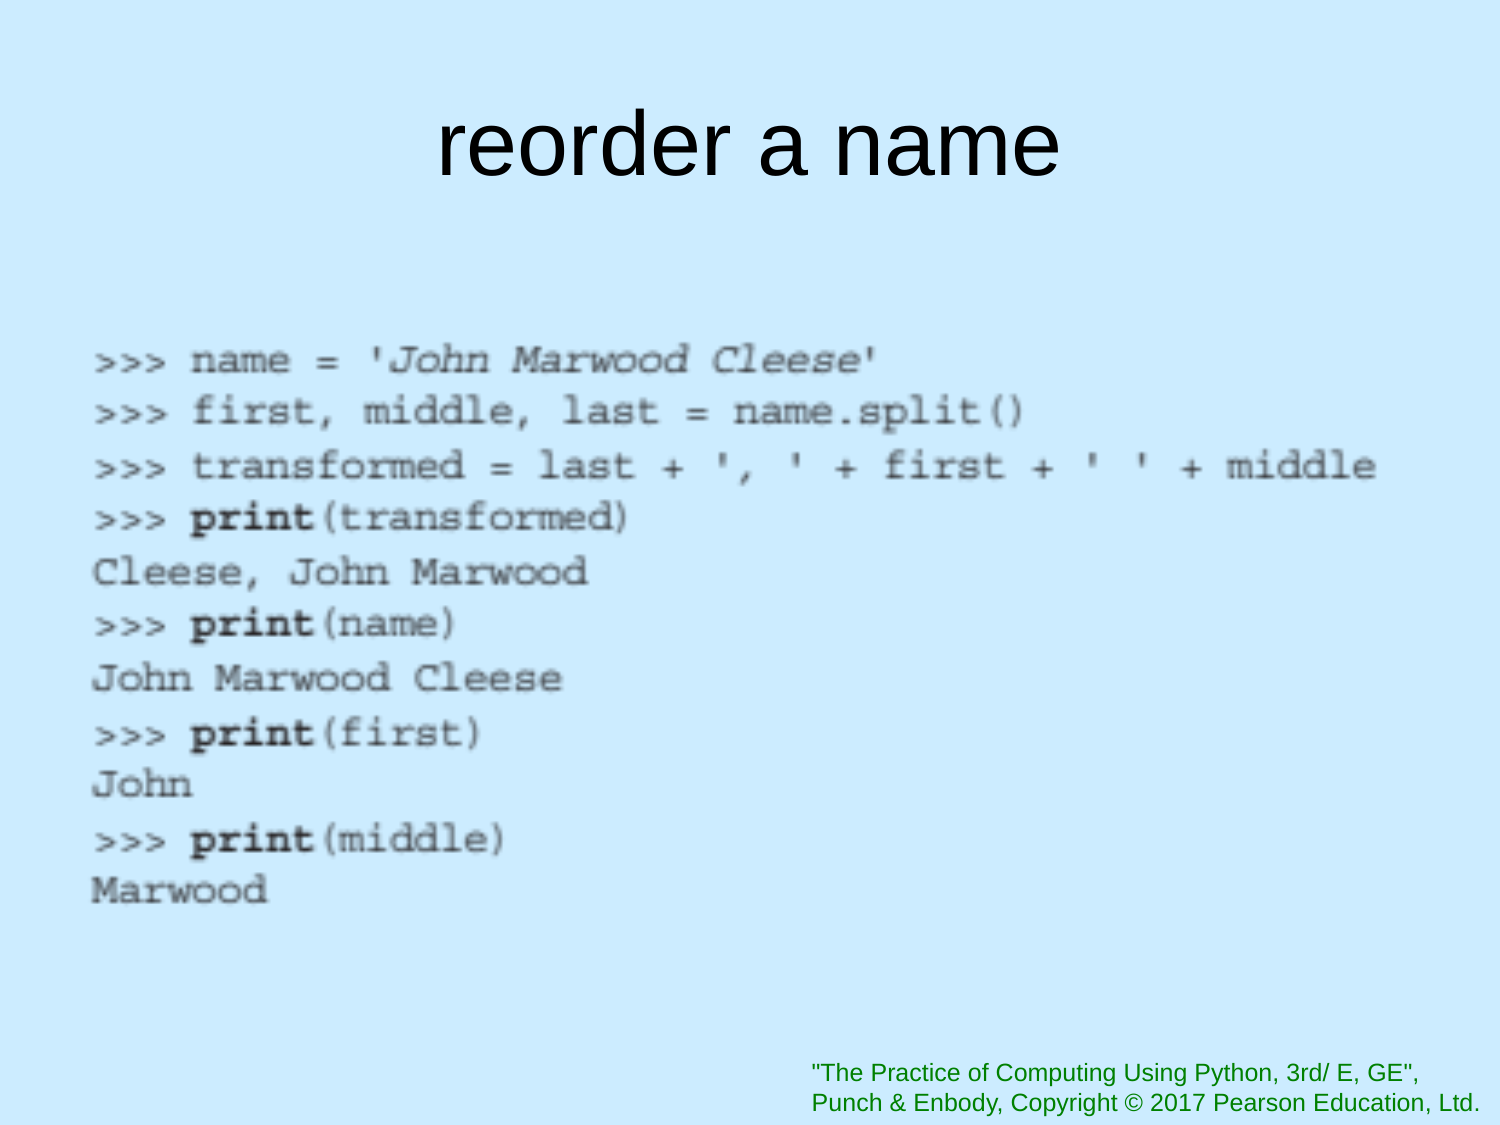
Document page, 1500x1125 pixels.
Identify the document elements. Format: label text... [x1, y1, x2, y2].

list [86, 337, 1388, 919]
title reorder a name [75, 45, 1425, 233]
